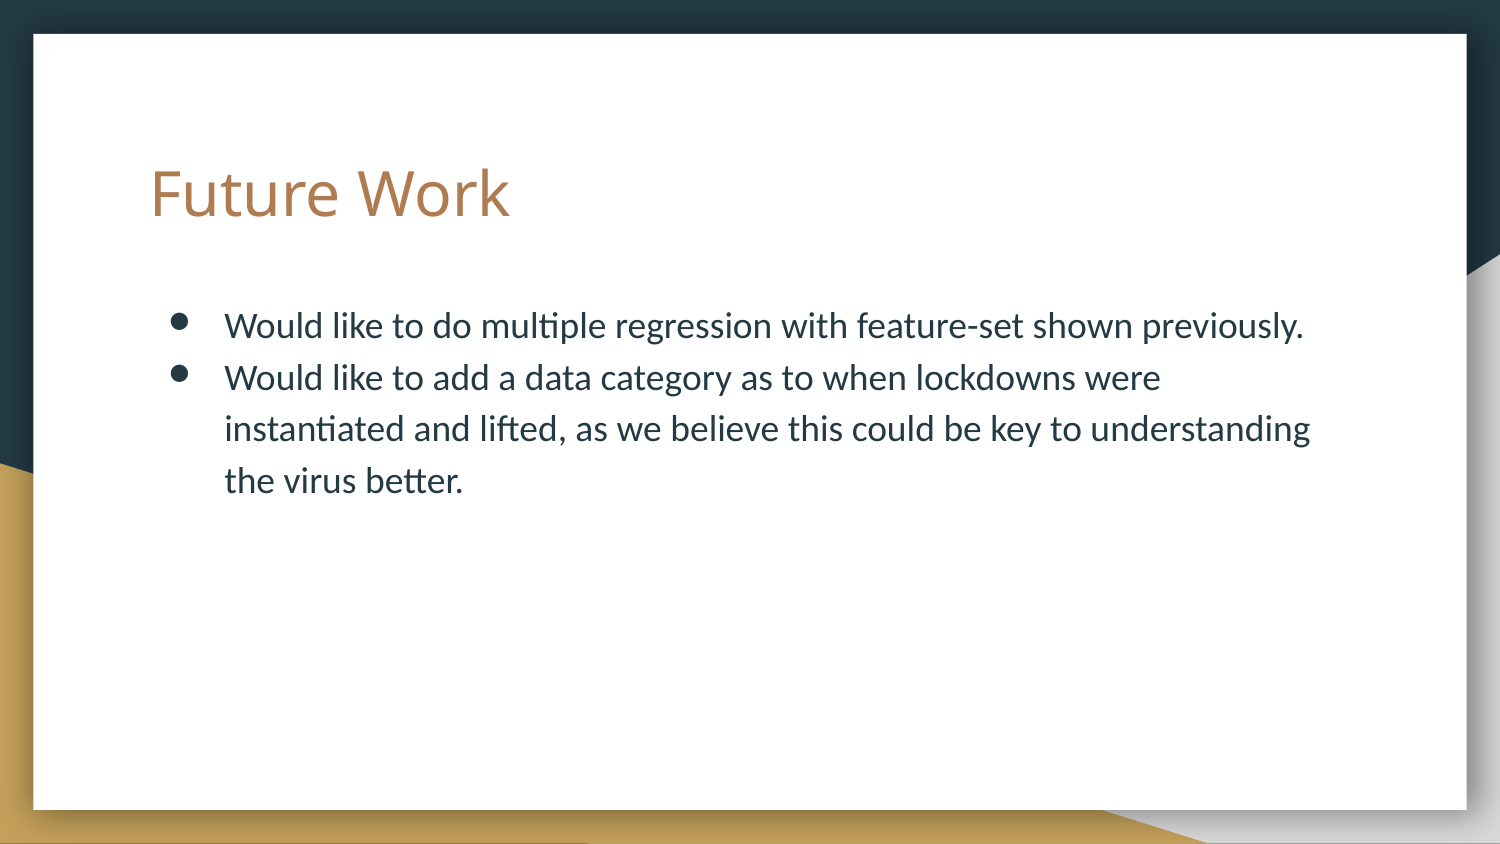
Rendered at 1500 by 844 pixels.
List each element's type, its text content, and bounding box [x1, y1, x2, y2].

title Future Work [134, 138, 1366, 279]
list Would like to do multiple regression with feature-set shown previously. Would like to add a data category as to when lockdowns were instantiated and lifted, as we believe this could be key to understanding the virus better. [134, 279, 1366, 681]
